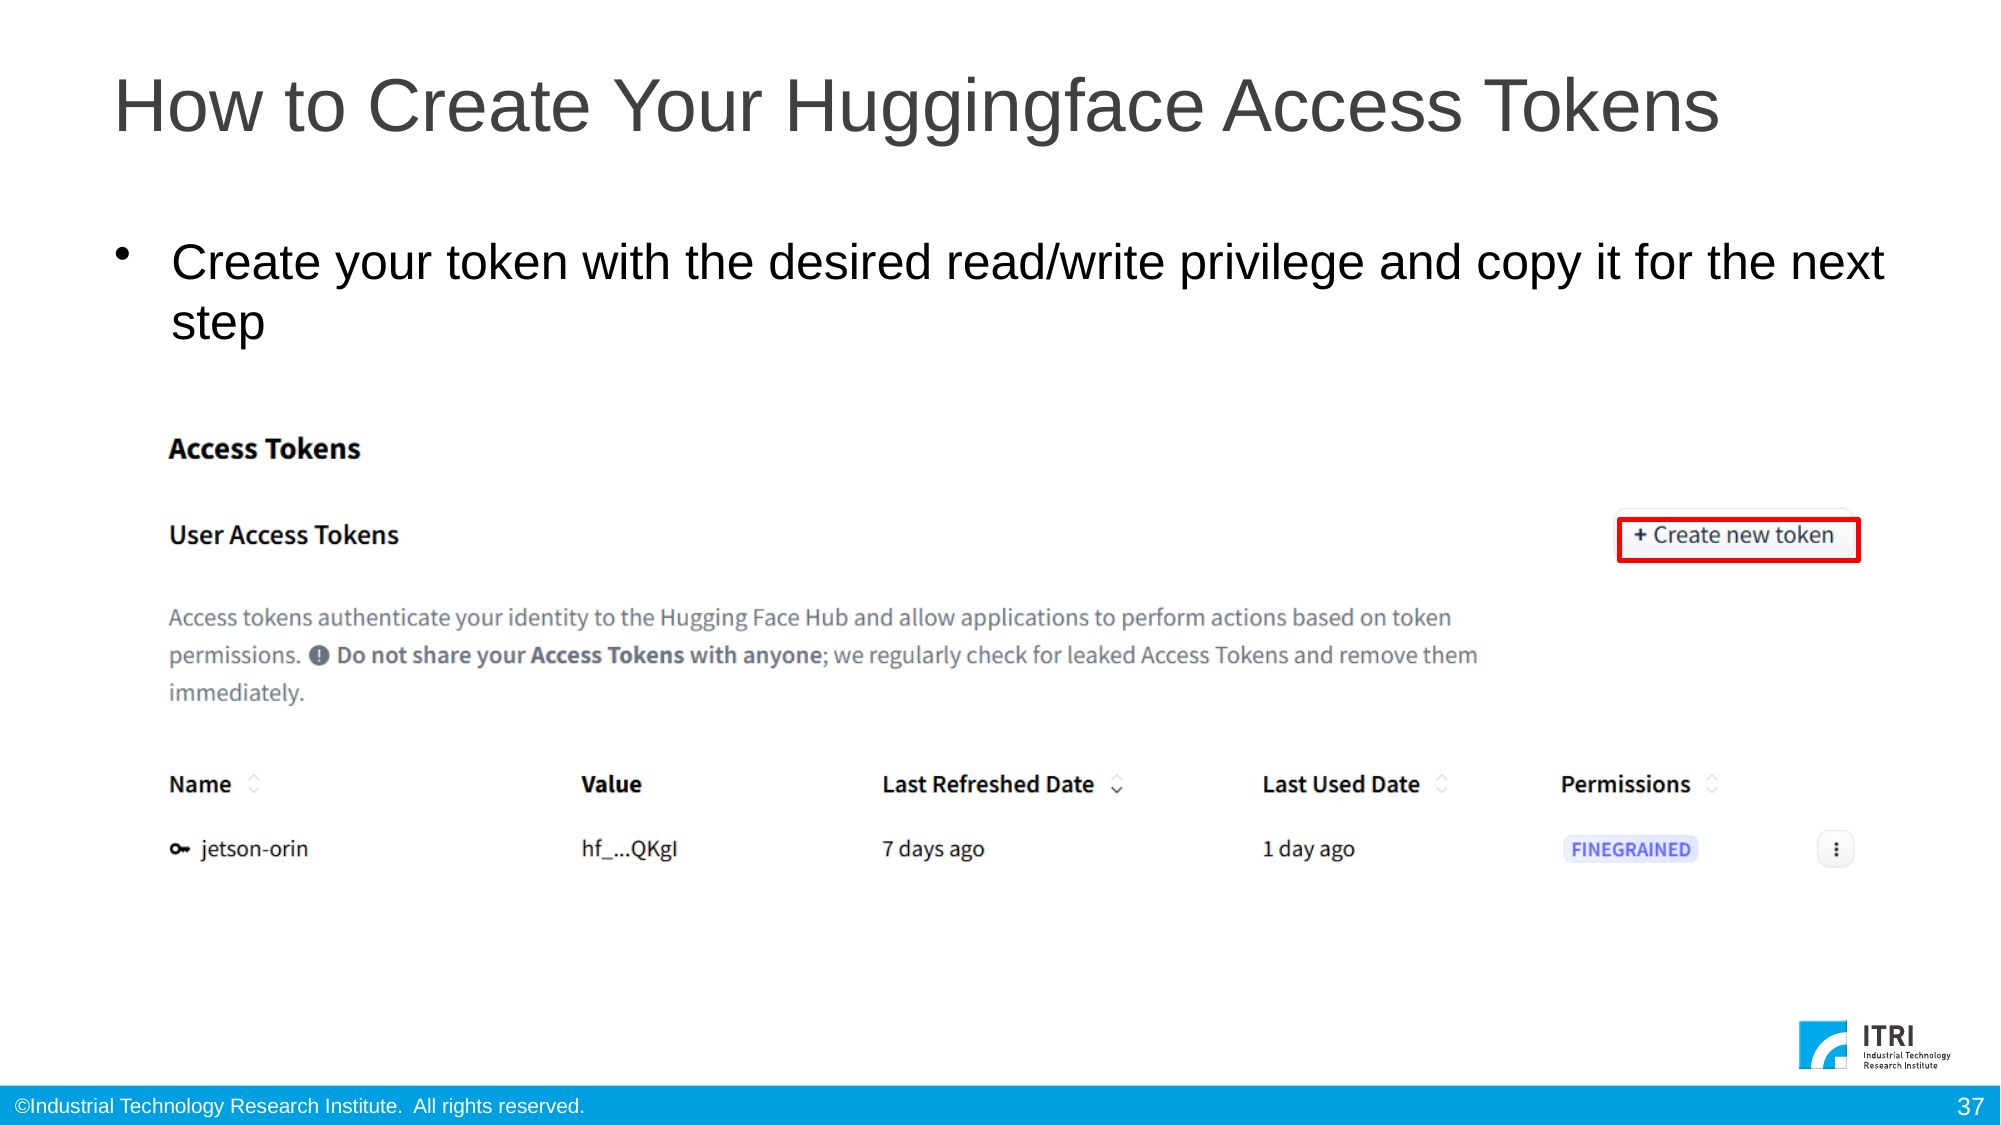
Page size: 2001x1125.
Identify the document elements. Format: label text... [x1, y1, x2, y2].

title How to Create Your Huggingface Access Tokens [98, 48, 1930, 198]
picture [124, 405, 1876, 879]
slide_number 37 [1874, 1085, 2000, 1125]
list Create your token with the desired read/write privilege and copy it for the next step [99, 222, 1930, 1003]
